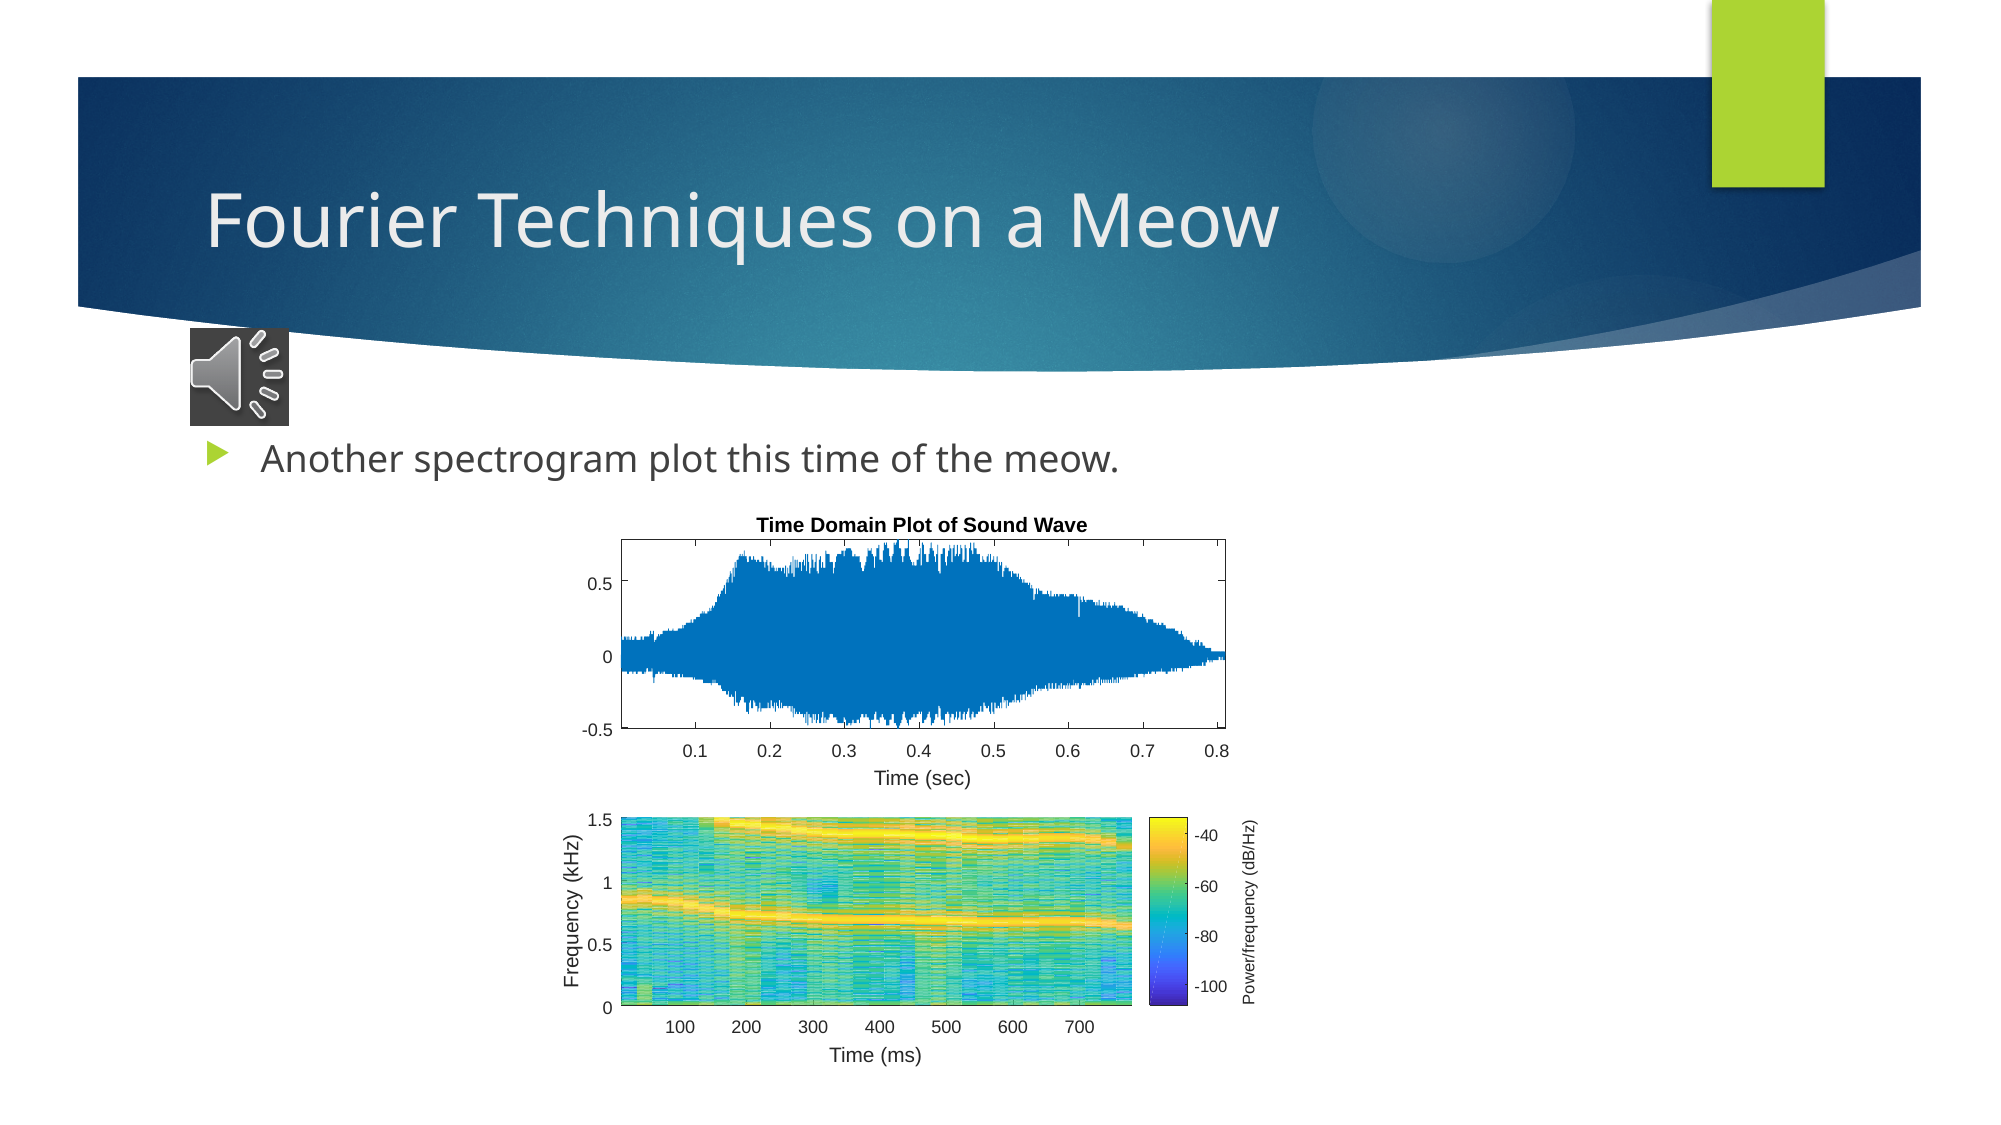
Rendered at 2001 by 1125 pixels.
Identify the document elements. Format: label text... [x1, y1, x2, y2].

list Another spectrogram plot this time of the meow. [189, 427, 1627, 988]
title Fourier Techniques on a Meow [189, 159, 1627, 276]
picture [519, 496, 1298, 1080]
picture [189, 326, 290, 428]
